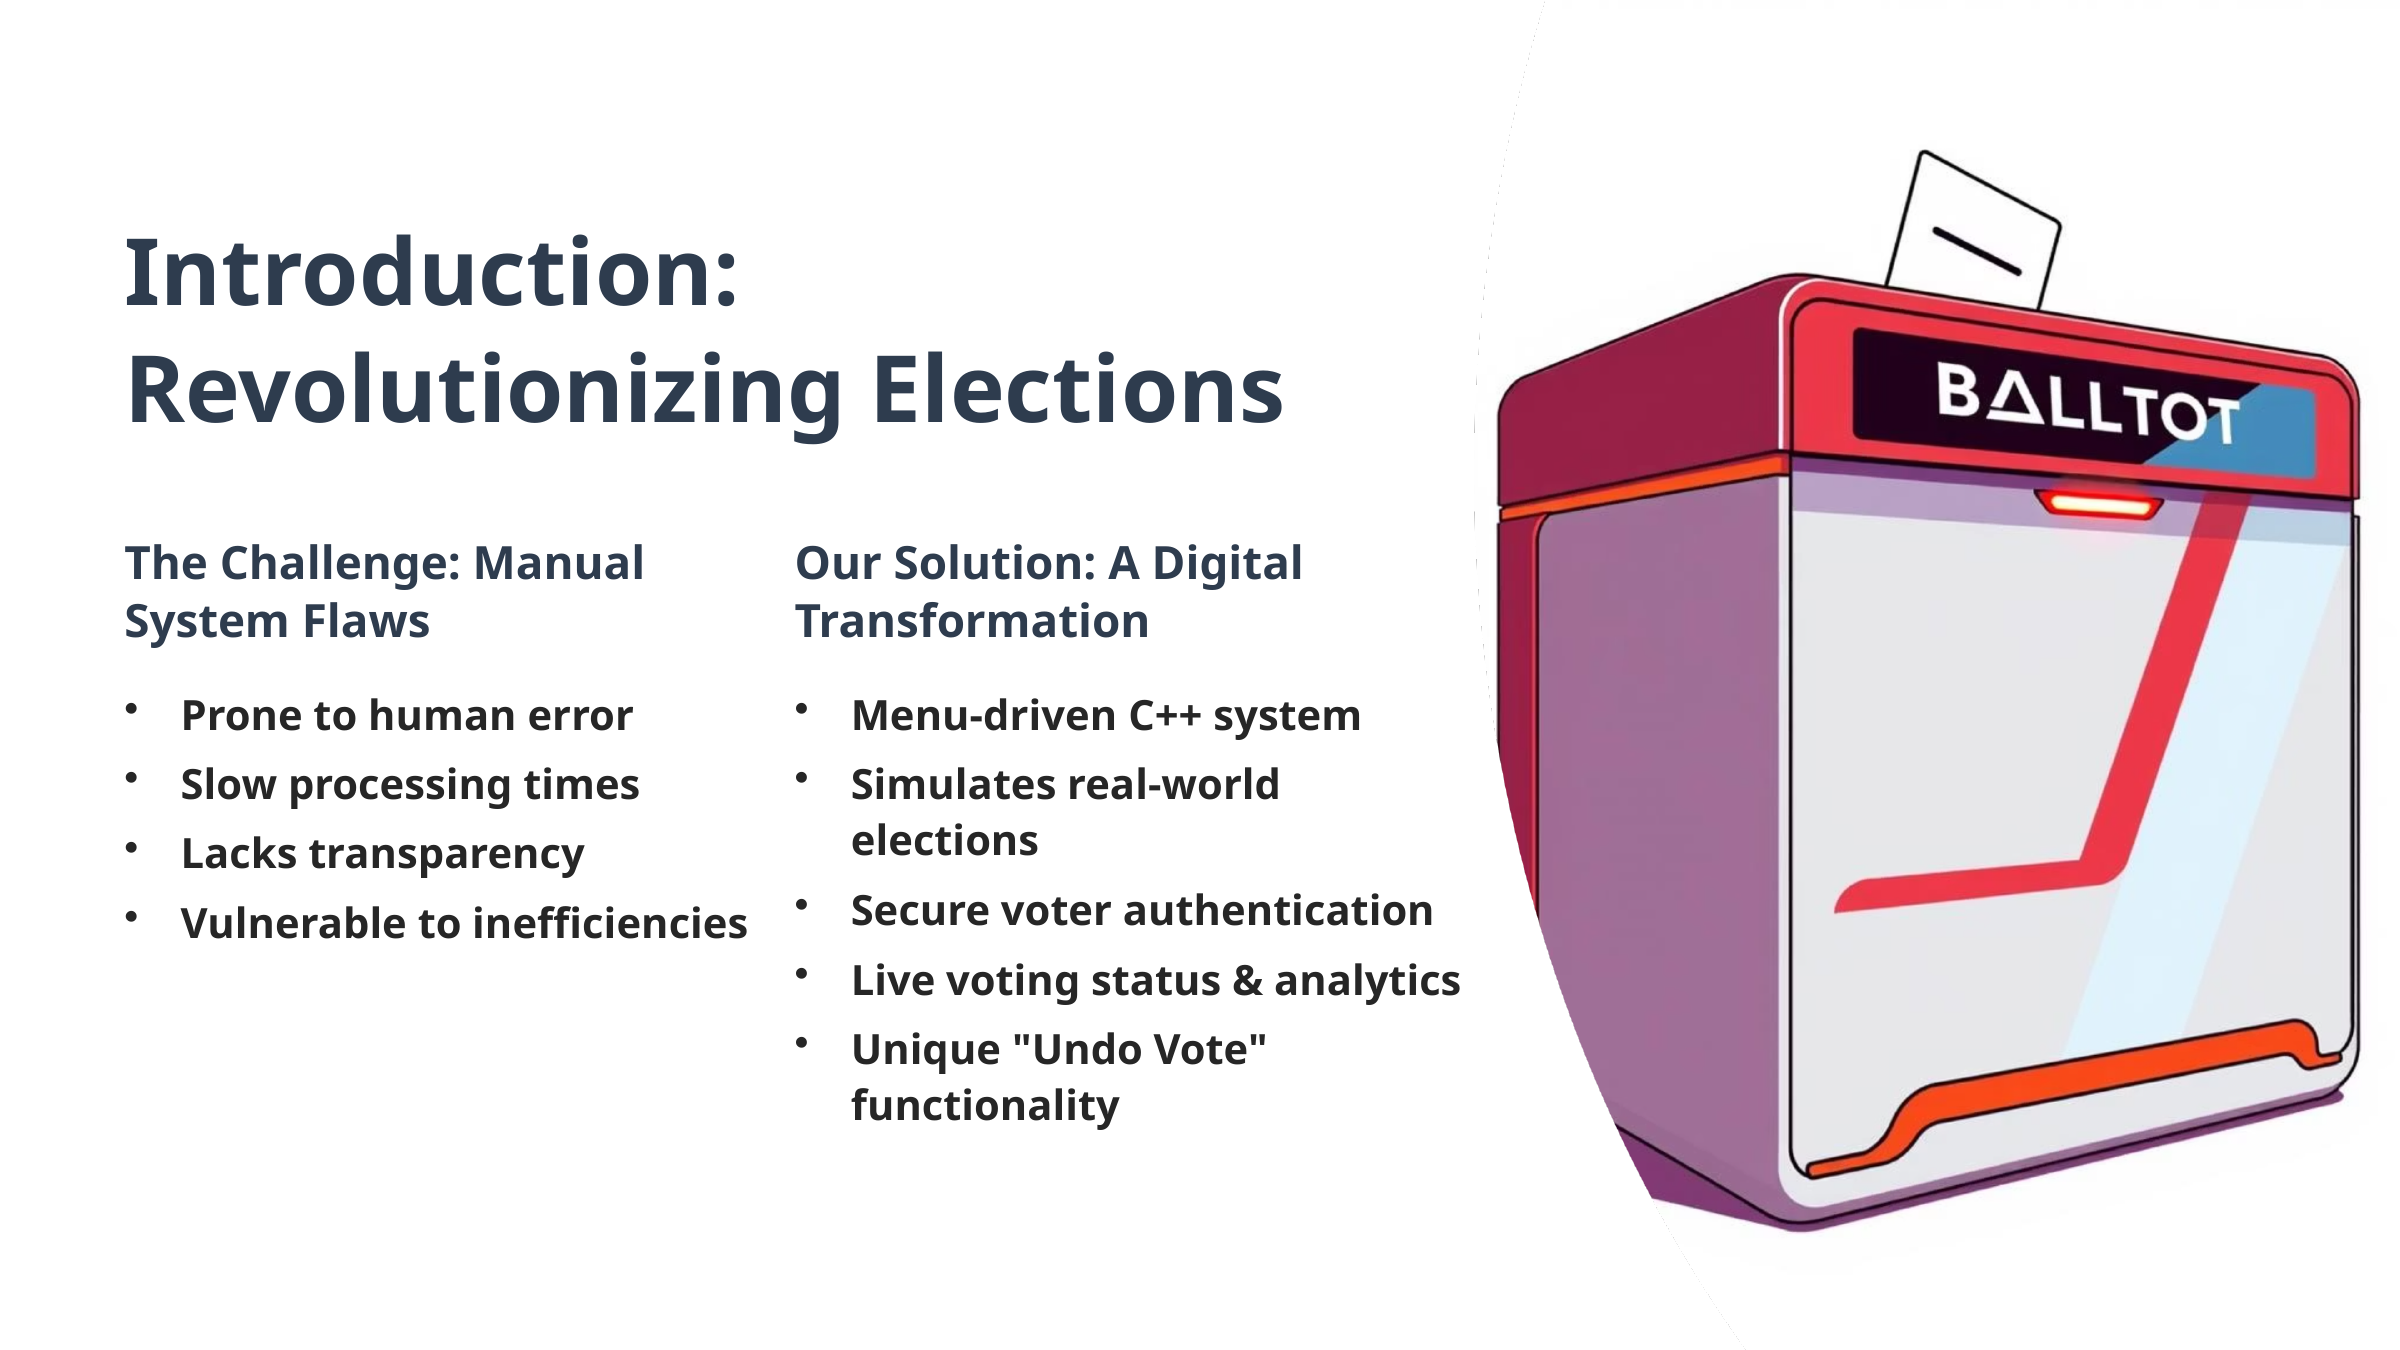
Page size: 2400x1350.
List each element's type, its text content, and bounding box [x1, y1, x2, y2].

picture [1454, 0, 2400, 1350]
text_box Prone to human error [124, 682, 707, 740]
text_box Our Solution: A Digital Transformation [794, 530, 1377, 647]
text_box Unique "Undo Vote" functionality [794, 1016, 1377, 1131]
text_box Vulnerable to inefficiencies [124, 890, 707, 948]
text_box Introduction: Revolutionizing Elections [124, 207, 1376, 442]
text_box Menu-driven C++ system [794, 682, 1377, 740]
text_box Live voting status & analytics [794, 947, 1377, 1004]
text_box Lacks transparency [124, 820, 707, 878]
text_box Secure voter authentication [794, 877, 1377, 935]
text_box Slow processing times [124, 751, 707, 809]
text_box Simulates real-world elections [794, 751, 1377, 866]
text_box The Challenge: Manual System Flaws [124, 530, 707, 647]
